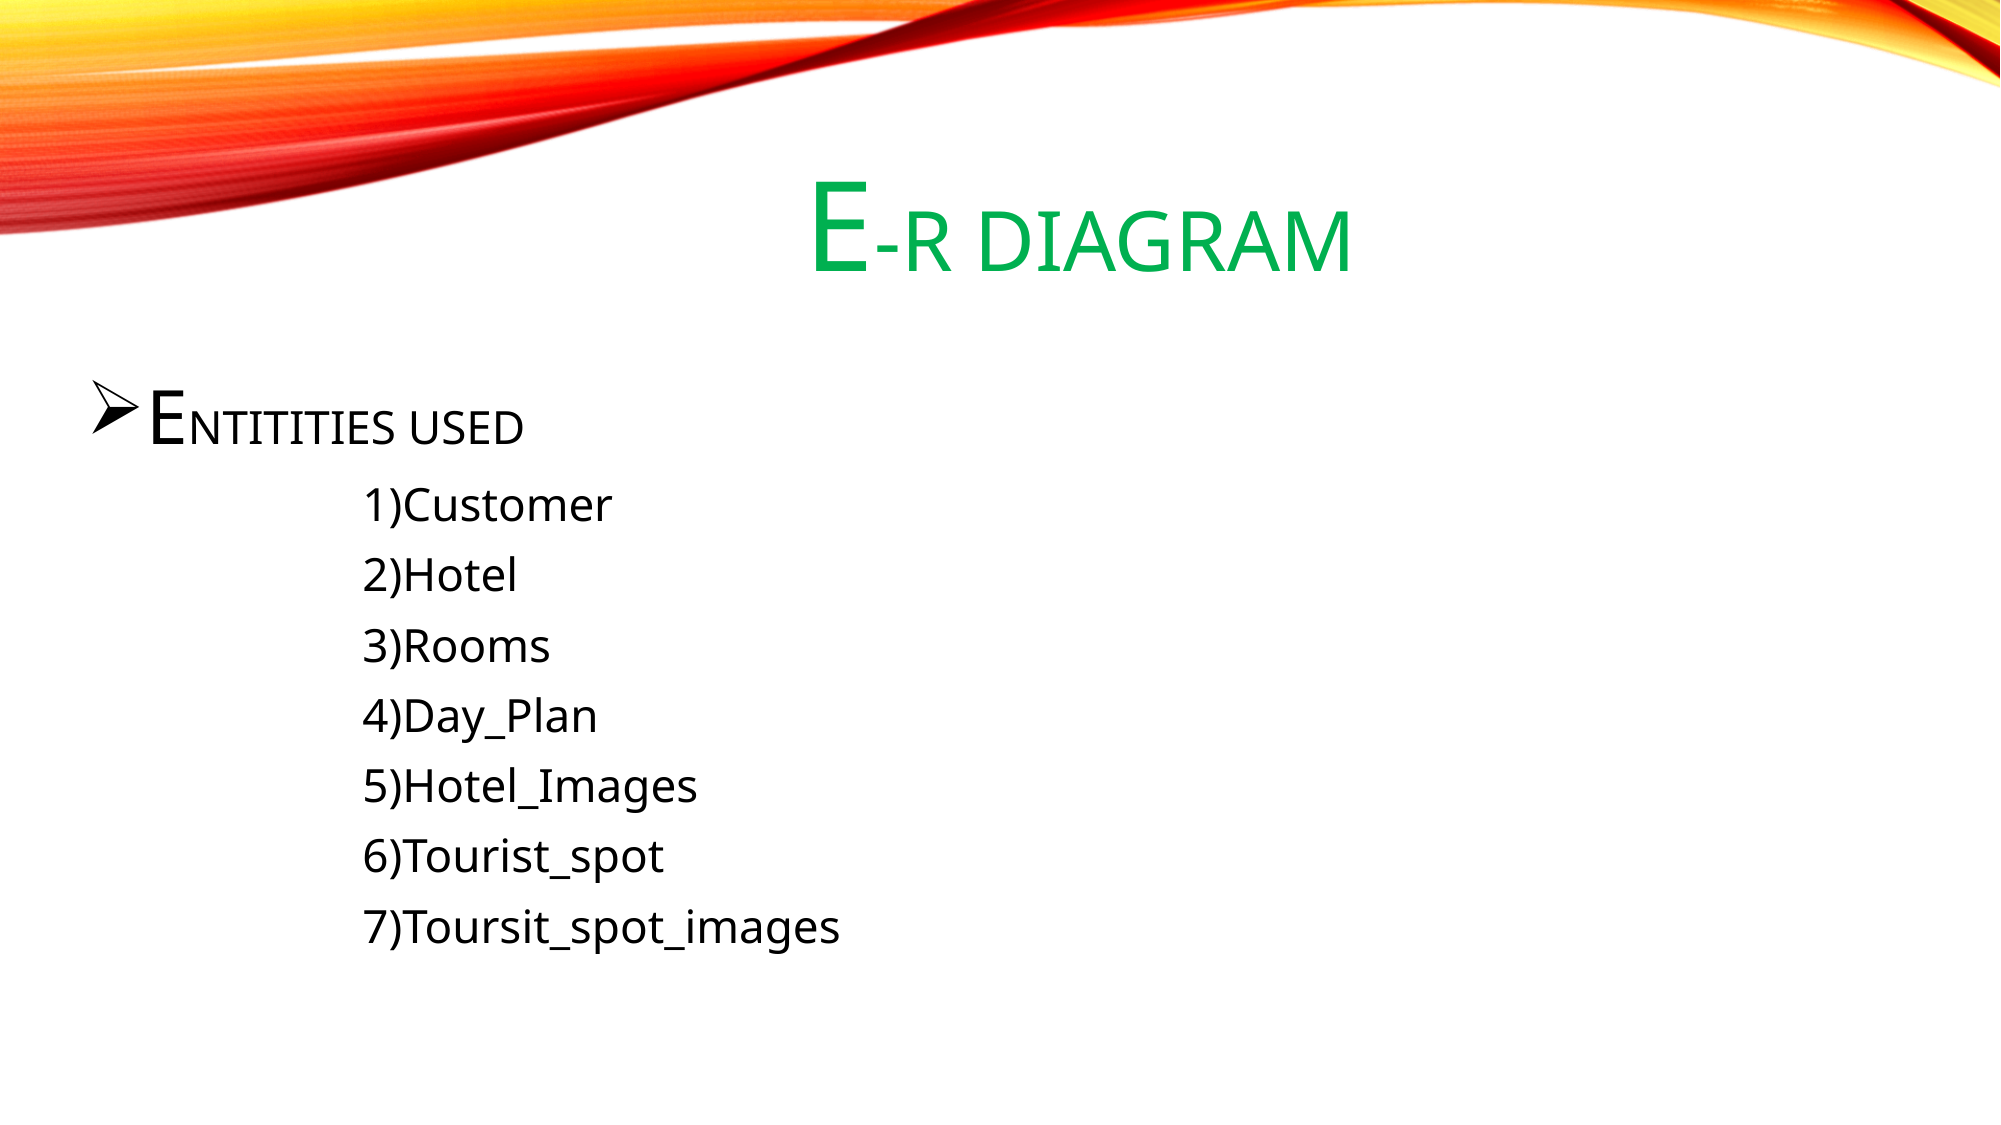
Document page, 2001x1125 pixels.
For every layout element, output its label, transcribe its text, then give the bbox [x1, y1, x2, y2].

picture [0, 0, 2000, 237]
title E-R DIAGRAM [582, 125, 1372, 338]
list ENTITITIES USED 1)Customer 2)Hotel 3)Rooms 4)Day_Plan 5)Hotel_Images 6)Tourist_spot 7)Toursit_spot_images [71, 372, 1847, 1033]
